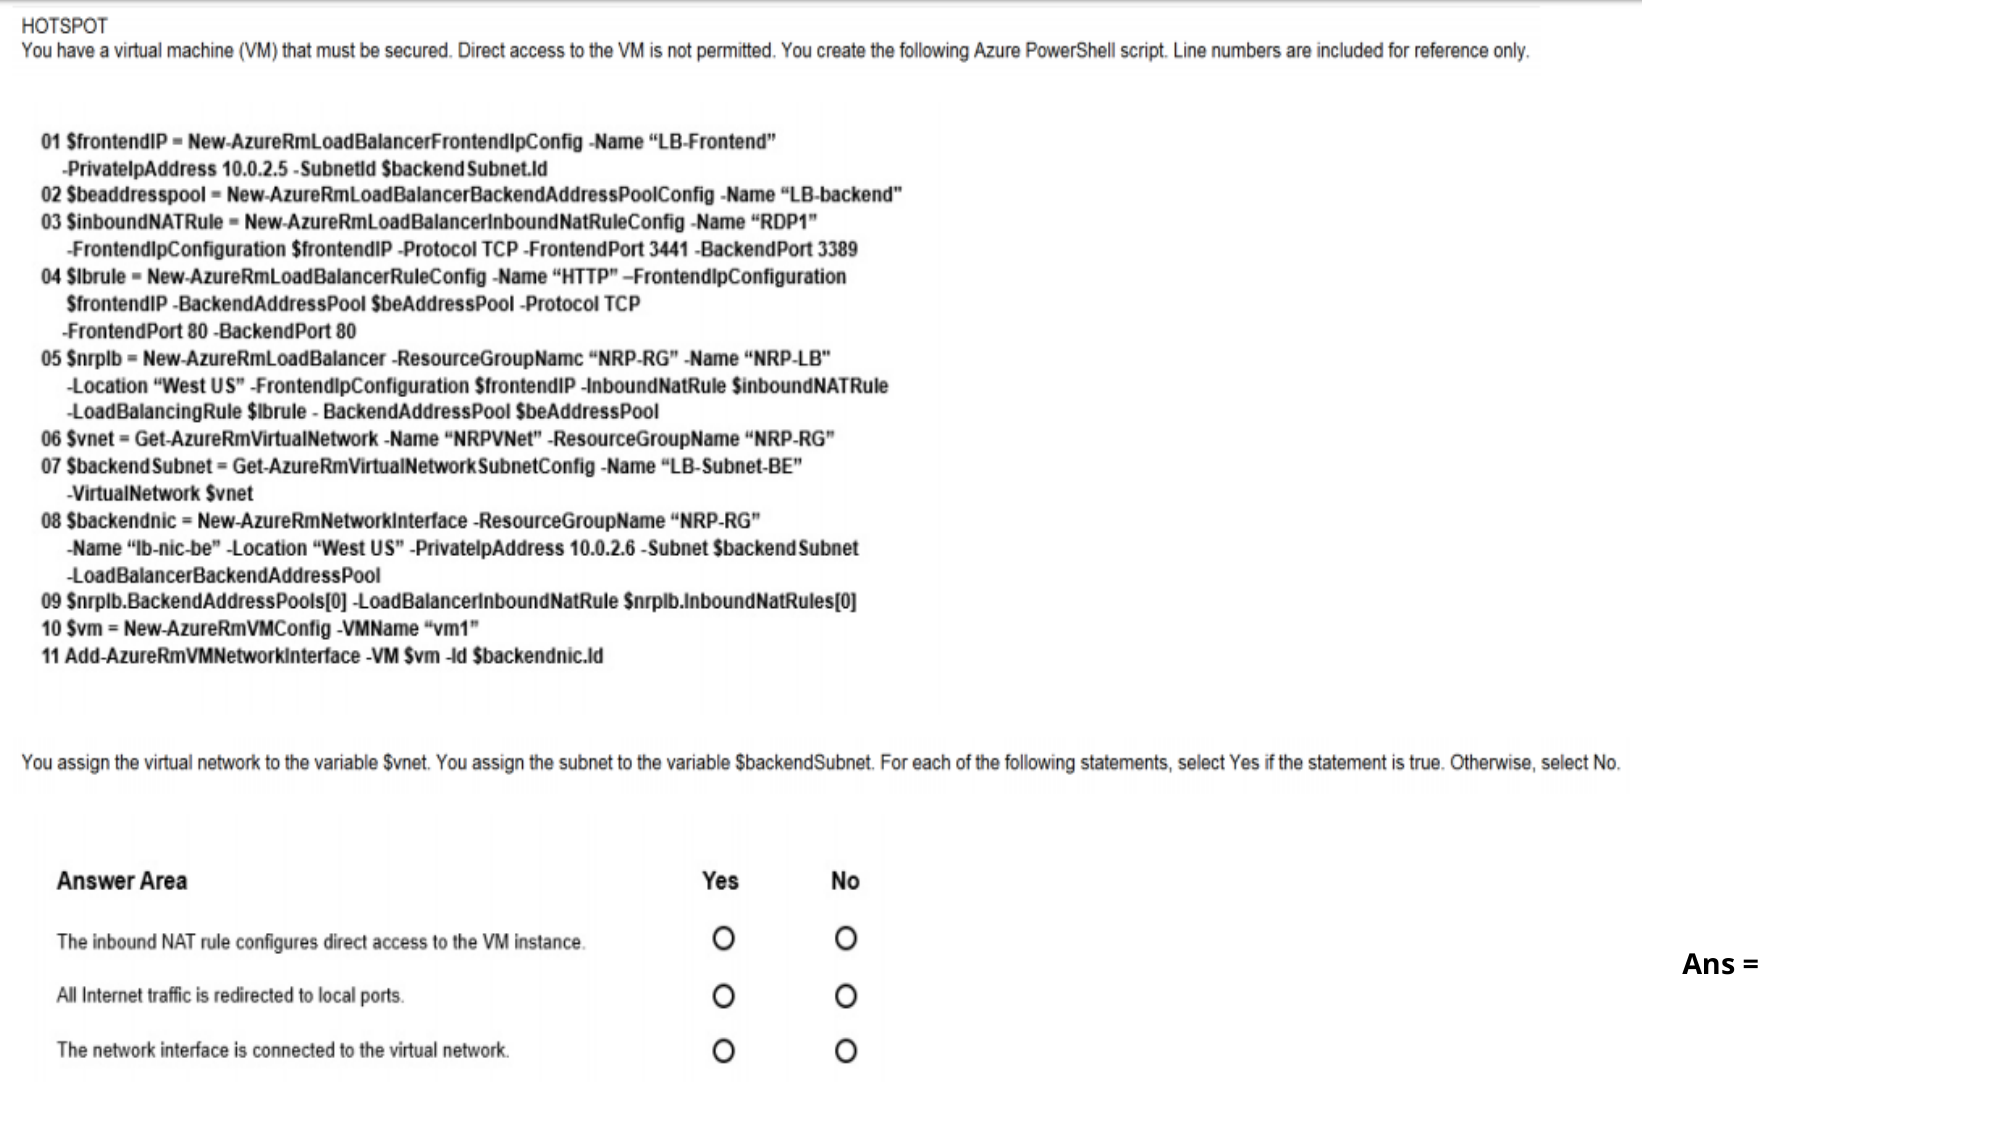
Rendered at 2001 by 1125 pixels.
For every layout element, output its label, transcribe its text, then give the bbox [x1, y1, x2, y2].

title Ans = [1667, 942, 1968, 1085]
picture [0, 0, 1642, 1100]
